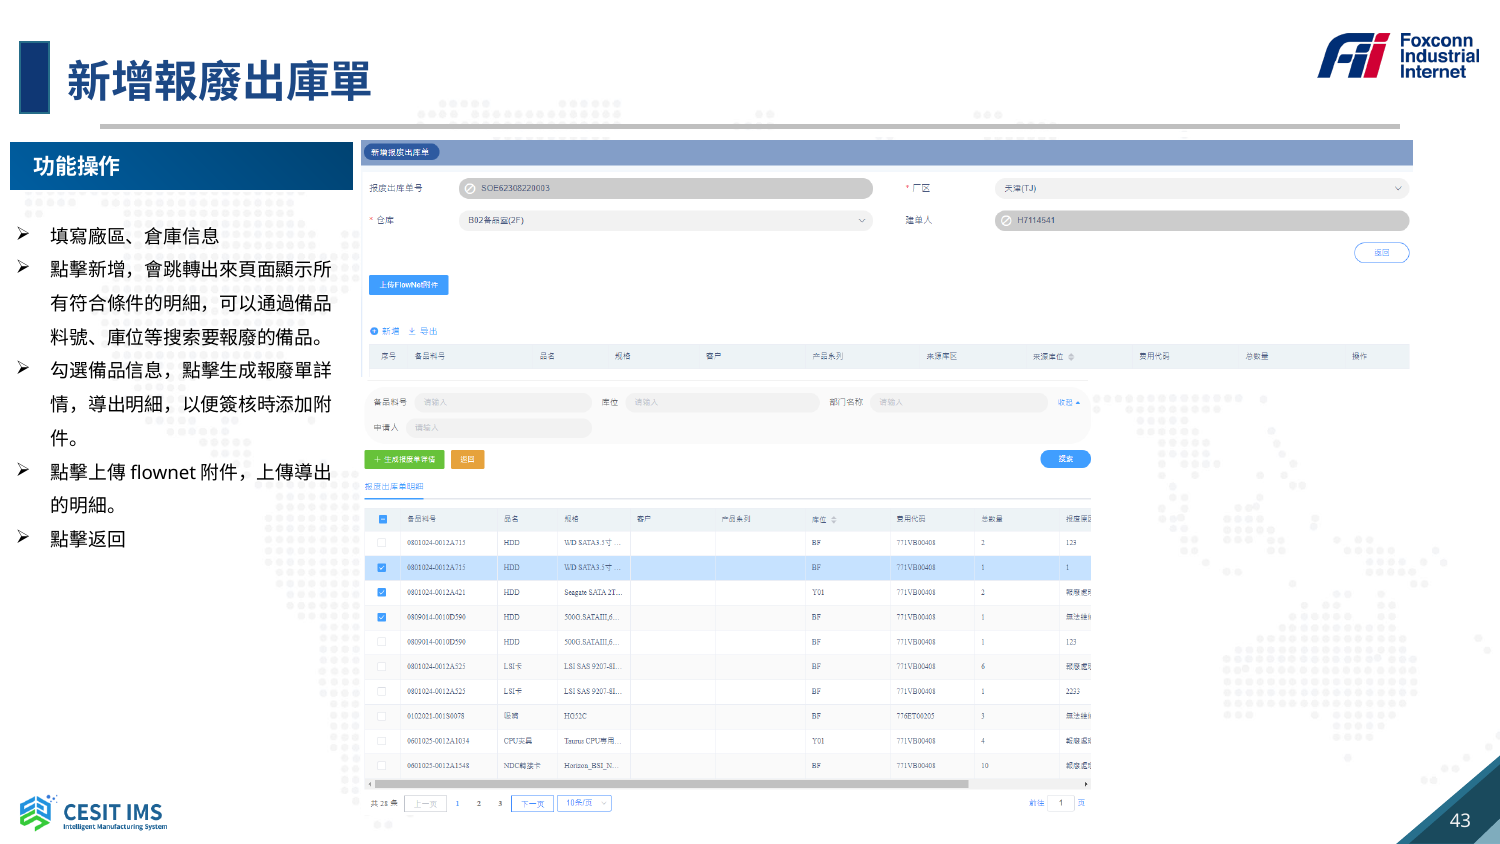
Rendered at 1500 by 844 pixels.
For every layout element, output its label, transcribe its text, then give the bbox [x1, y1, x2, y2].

text_box 功能操作 [8, 140, 355, 192]
picture [0, 0, 1500, 844]
text_box 填寫廠區、倉庫信息 點擊新增，會跳轉出來頁面顯示所有符合條件的明細，可以通過備品料號、庫位等搜索要報廢的備品。 勾選備品信息，點擊生成報廢單詳情，導出明細，以便簽核時添加附件。 點擊上傳flownet附件，上傳導出的明細。 點擊返回 [1, 205, 361, 592]
text_box 新增報廢出庫單 [52, 46, 809, 114]
